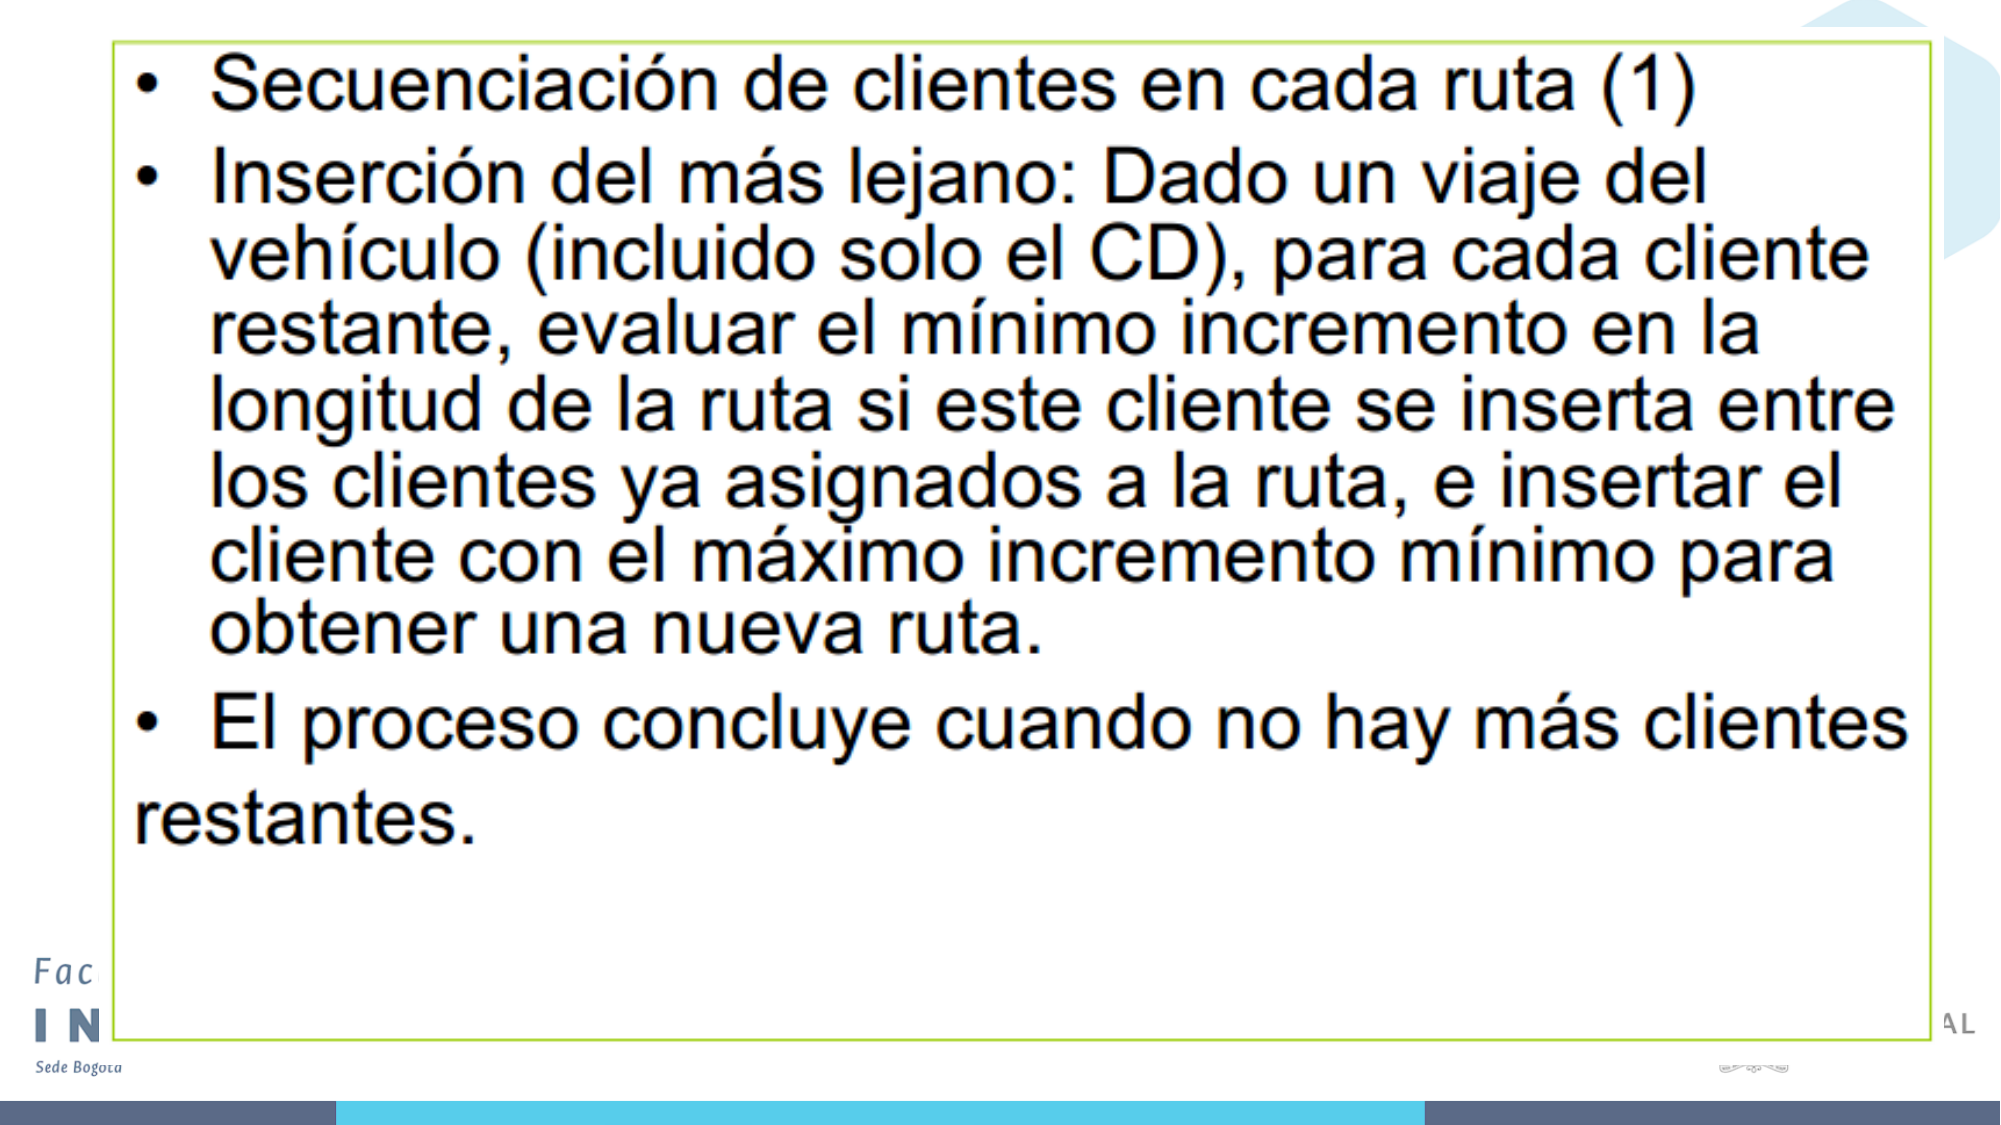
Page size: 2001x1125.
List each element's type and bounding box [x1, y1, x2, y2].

picture [99, 27, 1944, 1066]
